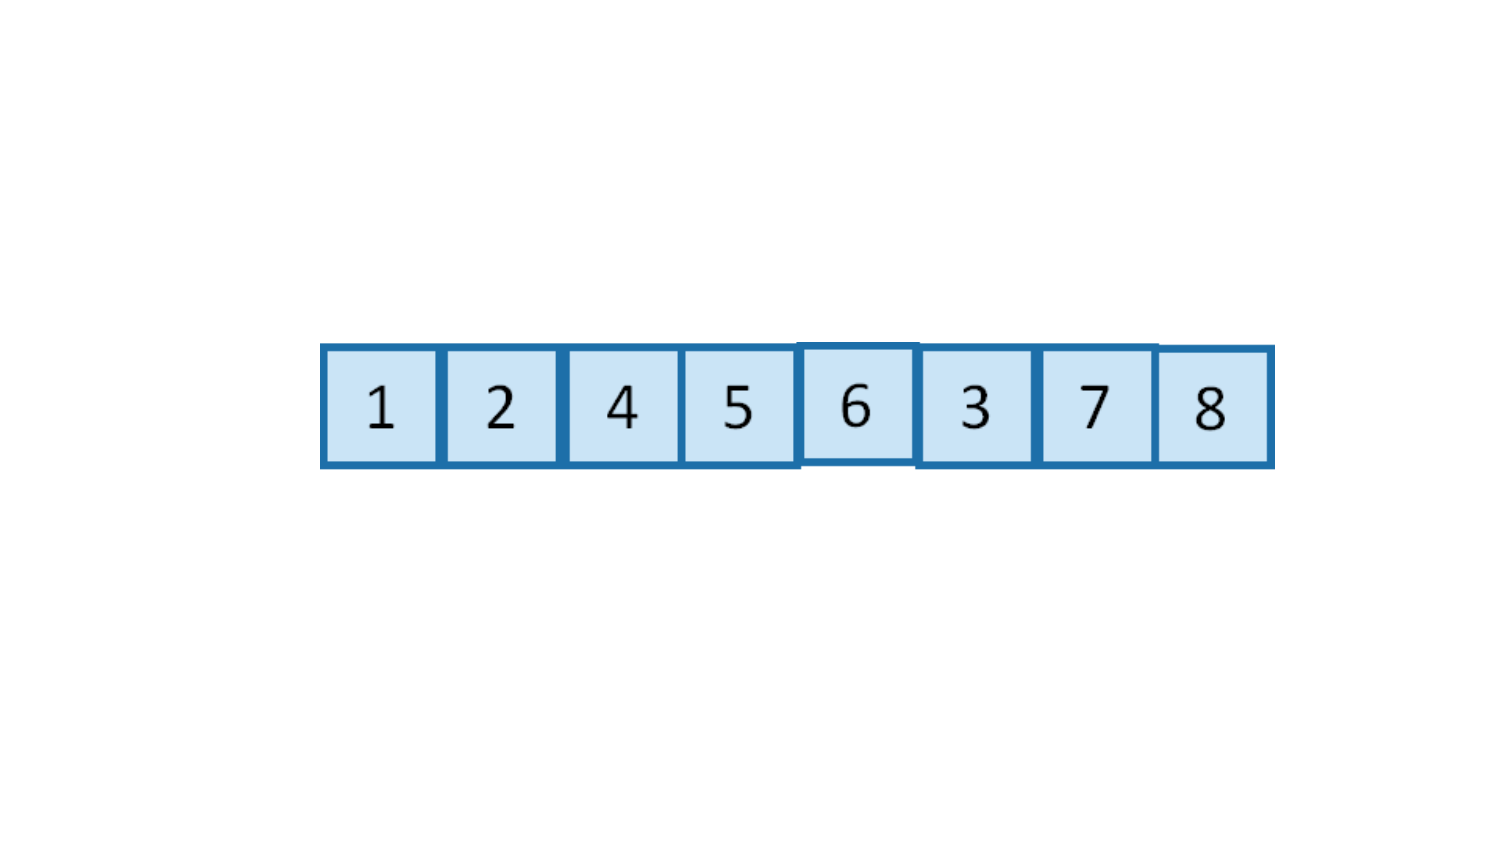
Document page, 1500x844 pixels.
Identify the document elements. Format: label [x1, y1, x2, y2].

picture [319, 342, 1276, 490]
